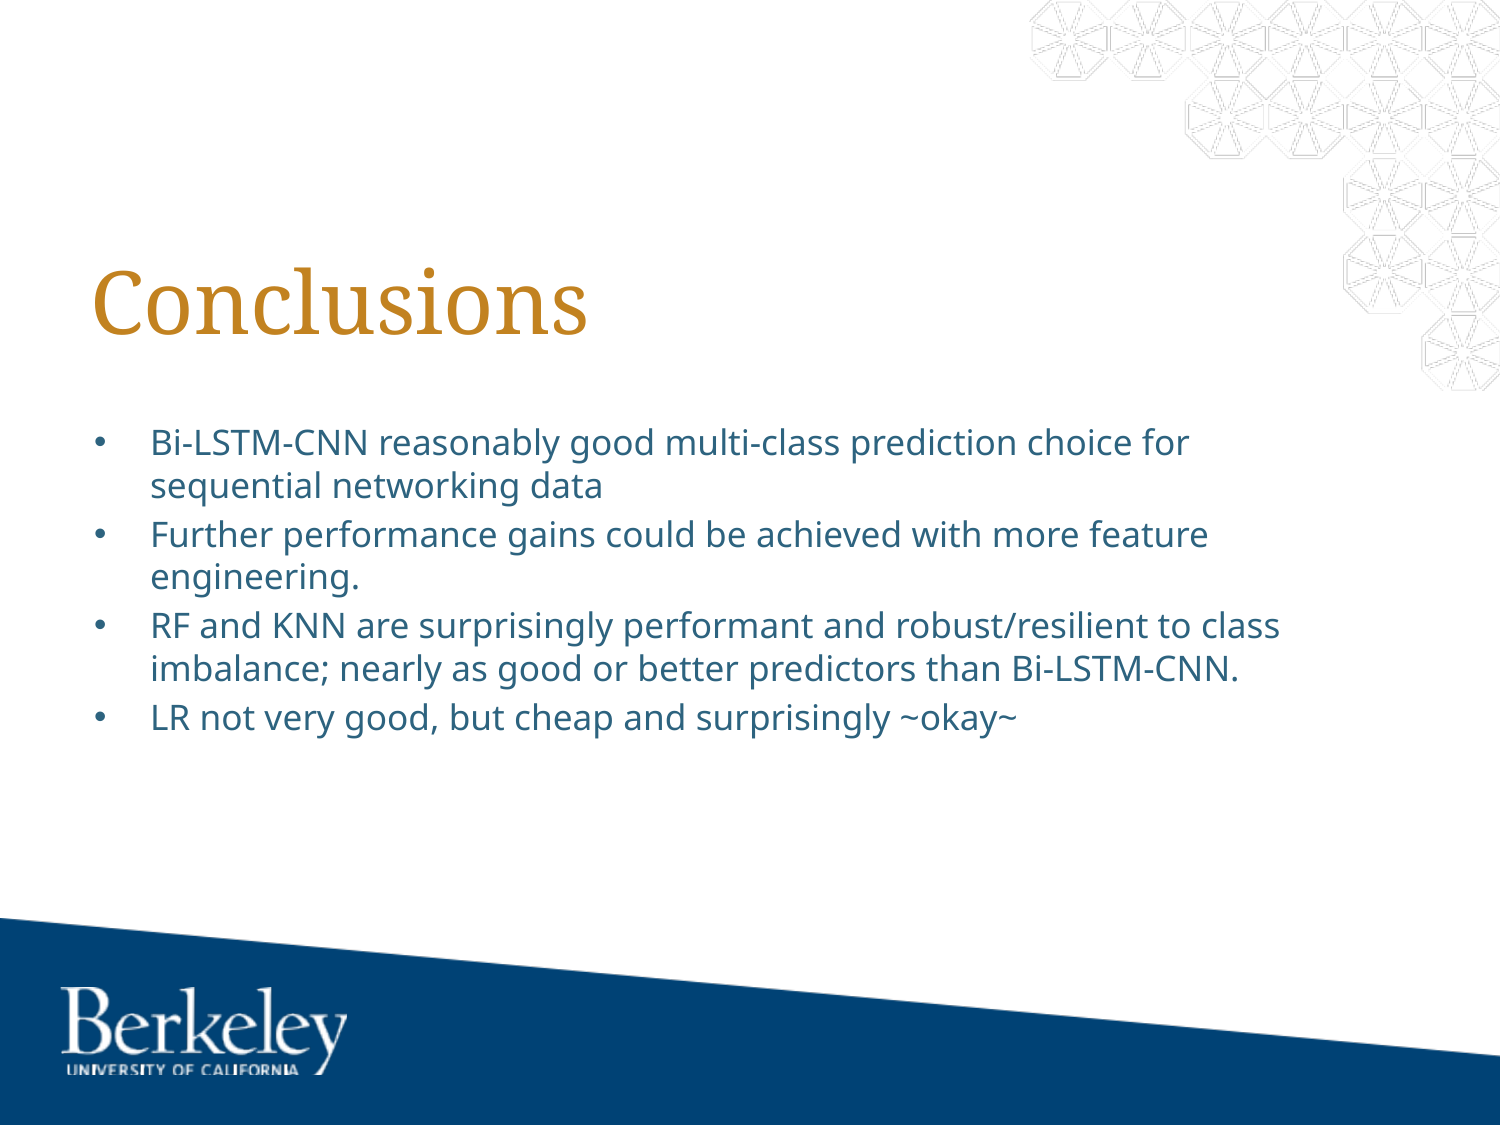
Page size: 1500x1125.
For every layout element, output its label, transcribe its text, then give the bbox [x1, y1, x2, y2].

list Bi-LSTM-CNN reasonably good multi-class prediction choice for sequential networking data Further performance gains could be achieved with more feature engineering. RF and KNN are surprisingly performant and robust/resilient to class imbalance; nearly as good or better predictors than Bi-LSTM-CNN. LR not very good, but cheap and surprisingly ~okay~ [79, 413, 1349, 752]
title Conclusions [75, 205, 1349, 394]
